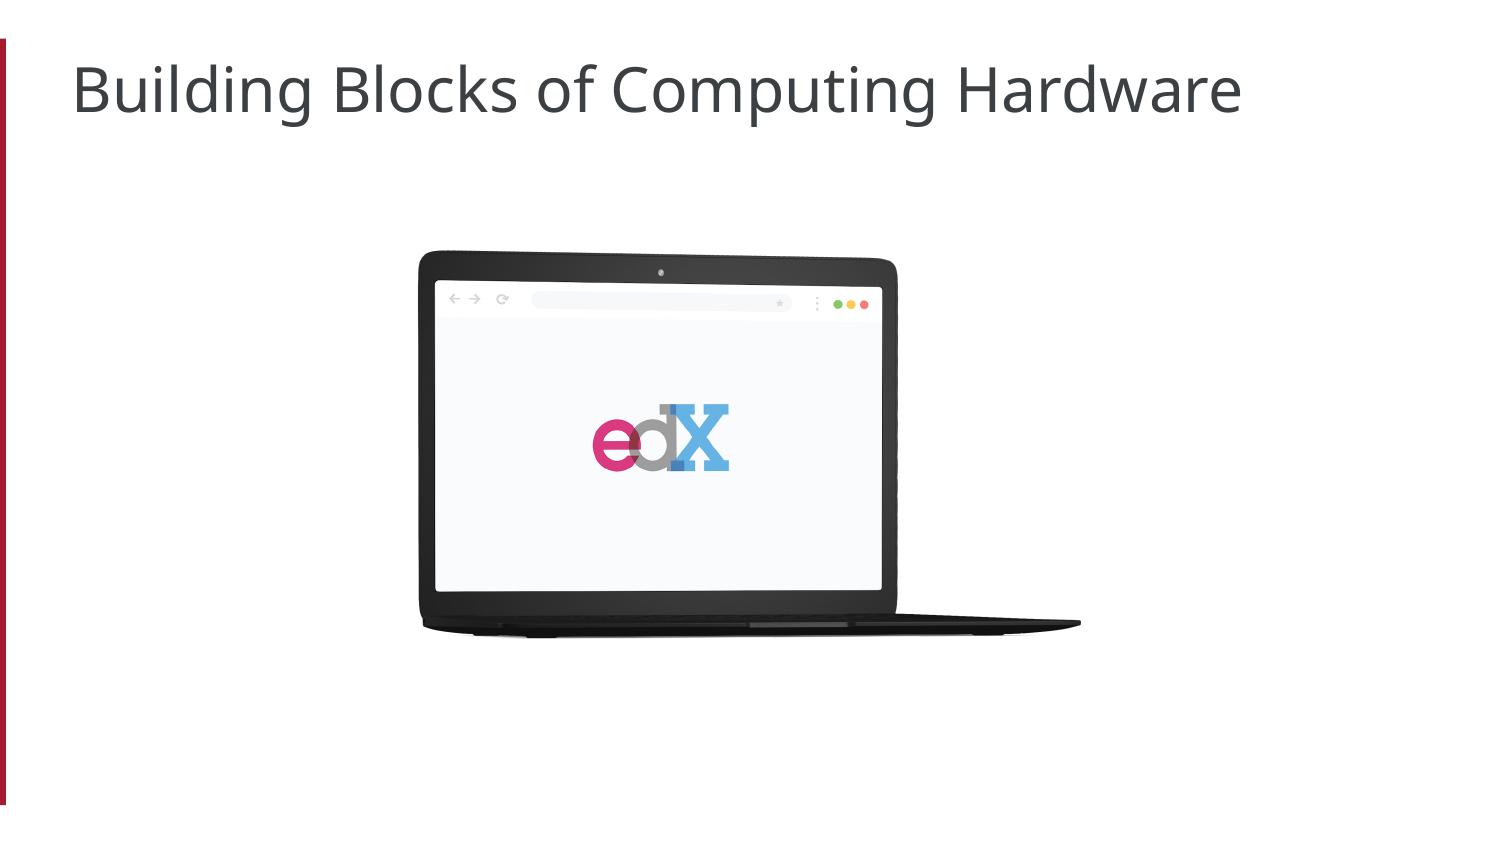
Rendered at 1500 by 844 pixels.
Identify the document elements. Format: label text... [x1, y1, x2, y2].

title Building Blocks of Computing Hardware [56, 43, 1336, 132]
picture [391, 221, 1109, 676]
